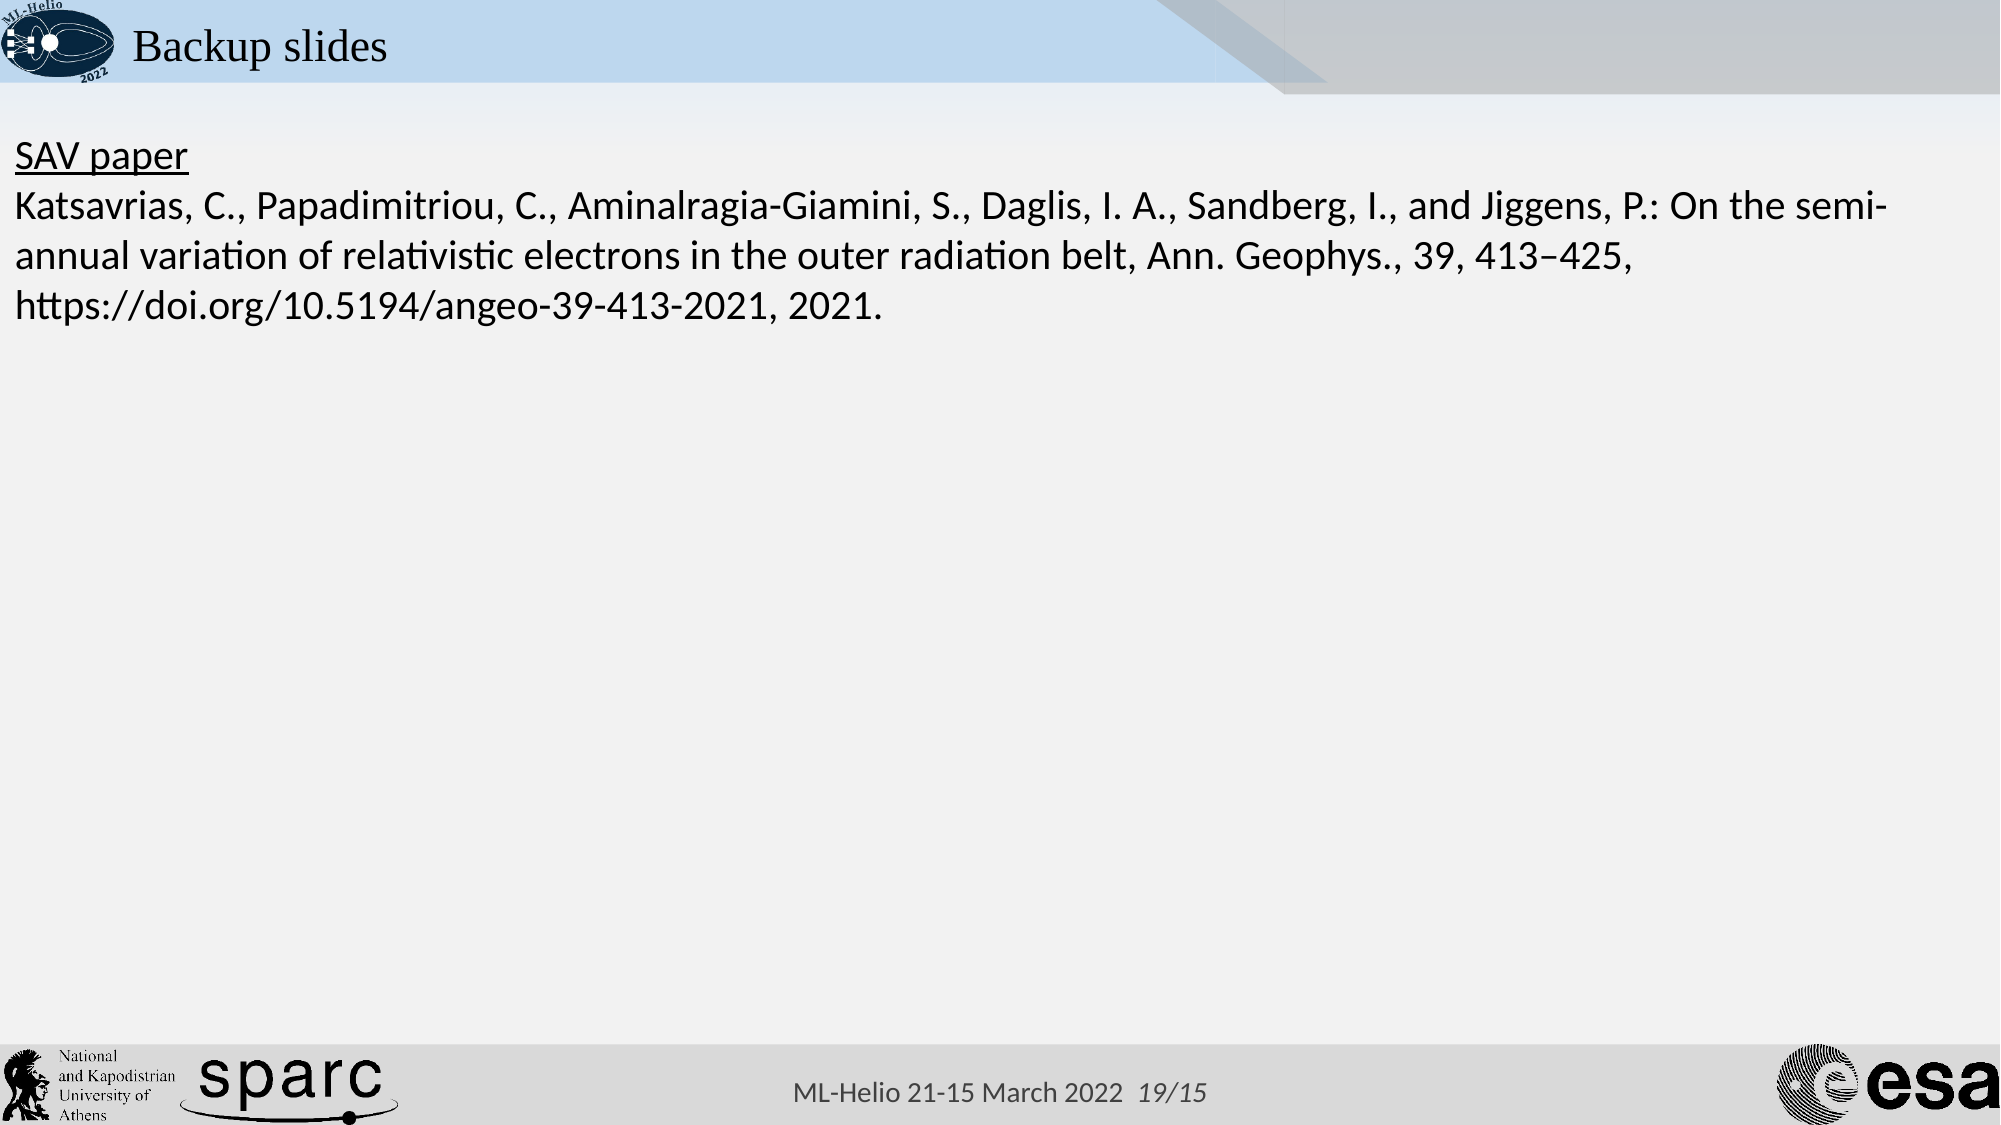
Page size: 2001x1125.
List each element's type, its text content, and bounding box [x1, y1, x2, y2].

picture [0, 1044, 177, 1125]
text_box Backup slides [117, 8, 1166, 79]
picture [1777, 1044, 2000, 1125]
picture [1, 0, 114, 83]
picture [180, 1060, 398, 1125]
text_box SAV paper Katsavrias, C., Papadimitriou, C., Aminalragia-Giamini, S., Daglis, I. A., Sandberg, I., and Jiggens, P.: On the semi-annual variation of relativistic electrons in the outer radiation belt, Ann. Geophys., 39, 413–425, https://doi.org/10.5194/angeo-39-413-2021, 2021. [0, 120, 2000, 336]
